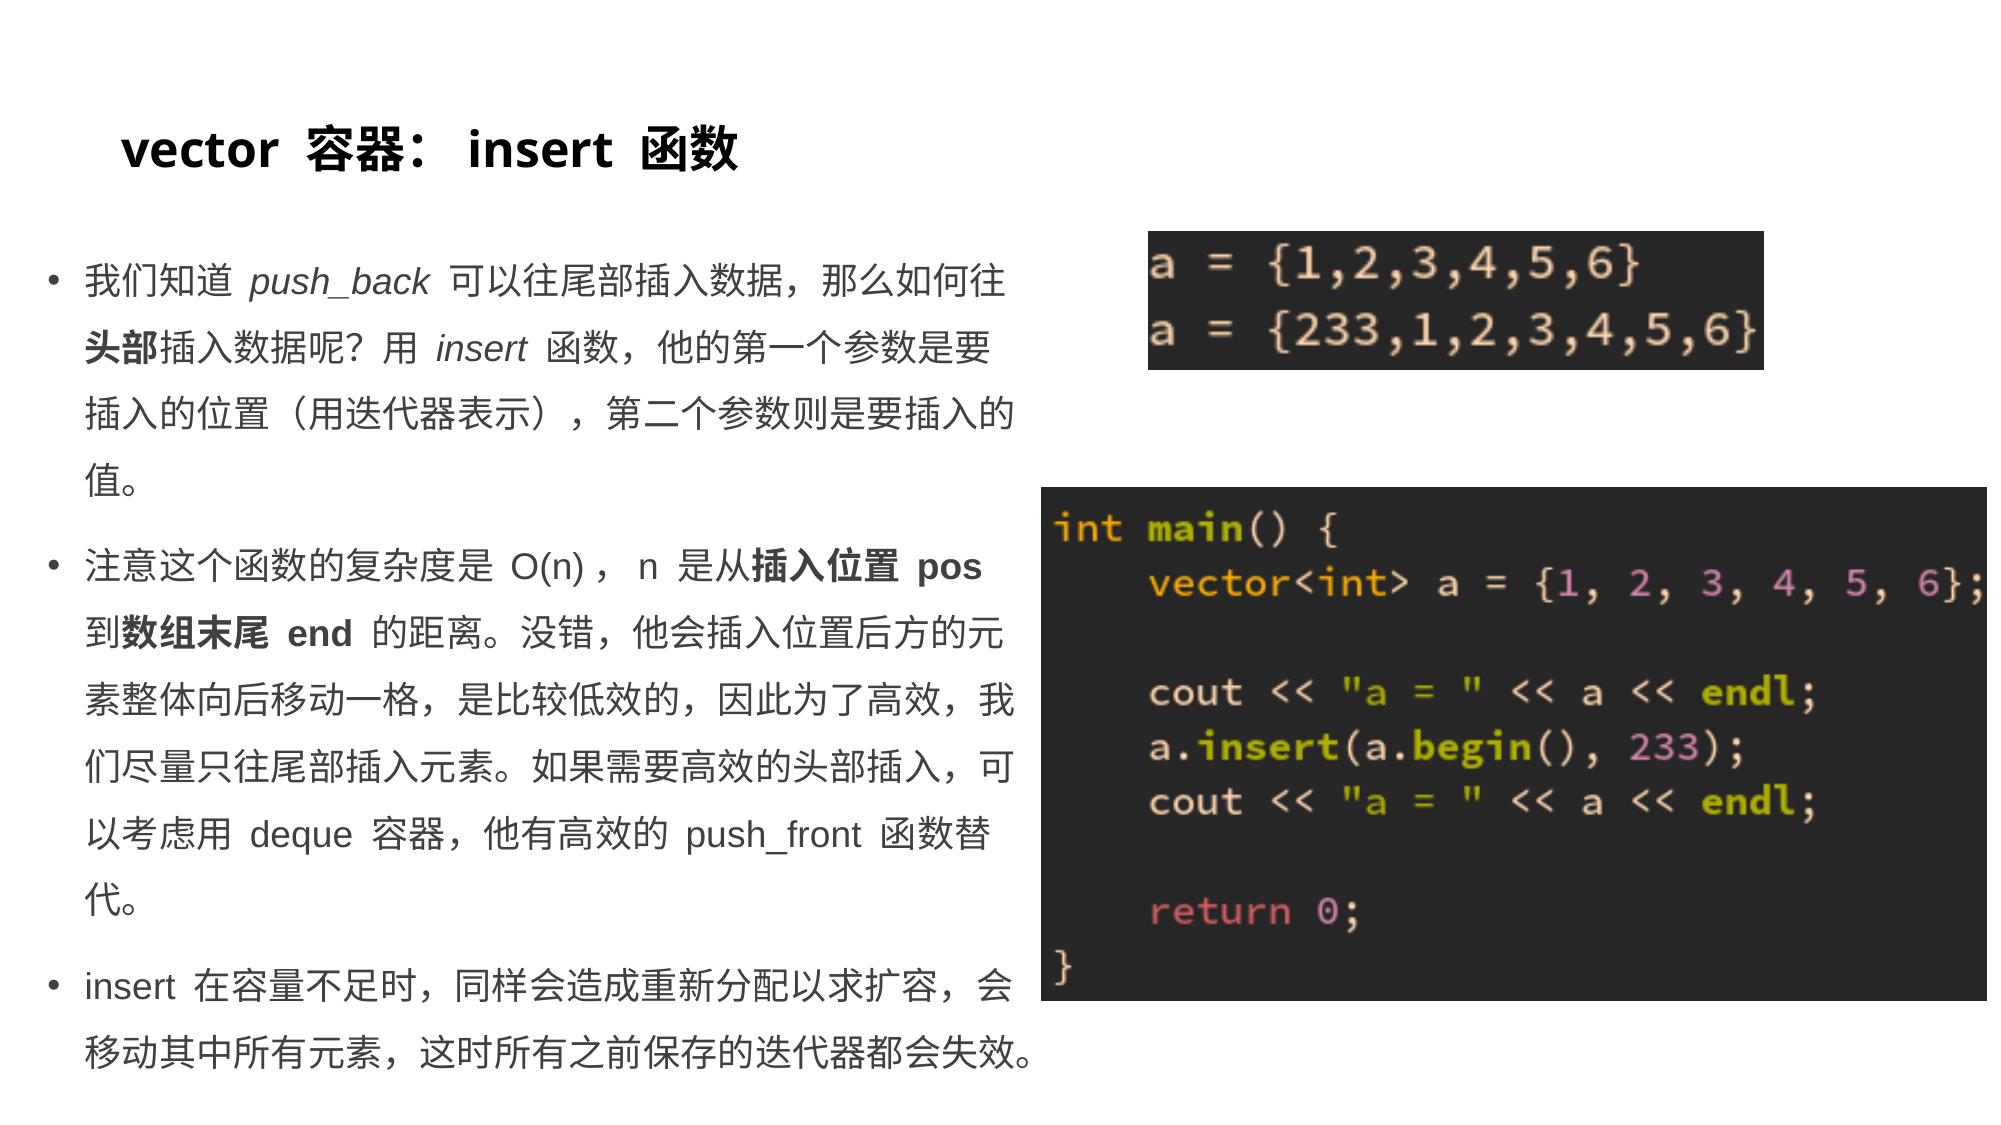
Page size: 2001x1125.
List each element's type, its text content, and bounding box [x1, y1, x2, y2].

picture [1148, 231, 1764, 370]
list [1041, 487, 1987, 1001]
title vector 容器：insert 函数 [106, 42, 1832, 260]
list 我们知道 push_back 可以往尾部插入数据，那么如何往头部插入数据呢？用 insert 函数，他的第一个参数是要插入的位置（用迭代器表示），第二个参数则是要插入的值。 注意这个函数的复杂度是 O(n)，n 是从插入位置 pos 到数组末尾 end 的距离。没错，他会插入位置后方的元素整体向后移动一格，是比较低效的，因此为了高效，我们尽量只往尾部插入元素。如果需要高效的头部插入，可以考虑用 deque 容器，他有高效的 push_front 函数替代。 insert 在容量不足时，同样会造成重新分配以求扩容，会移动其中所有元素，这时所有之前保存的迭代器都会失效。 [32, 227, 1042, 1086]
